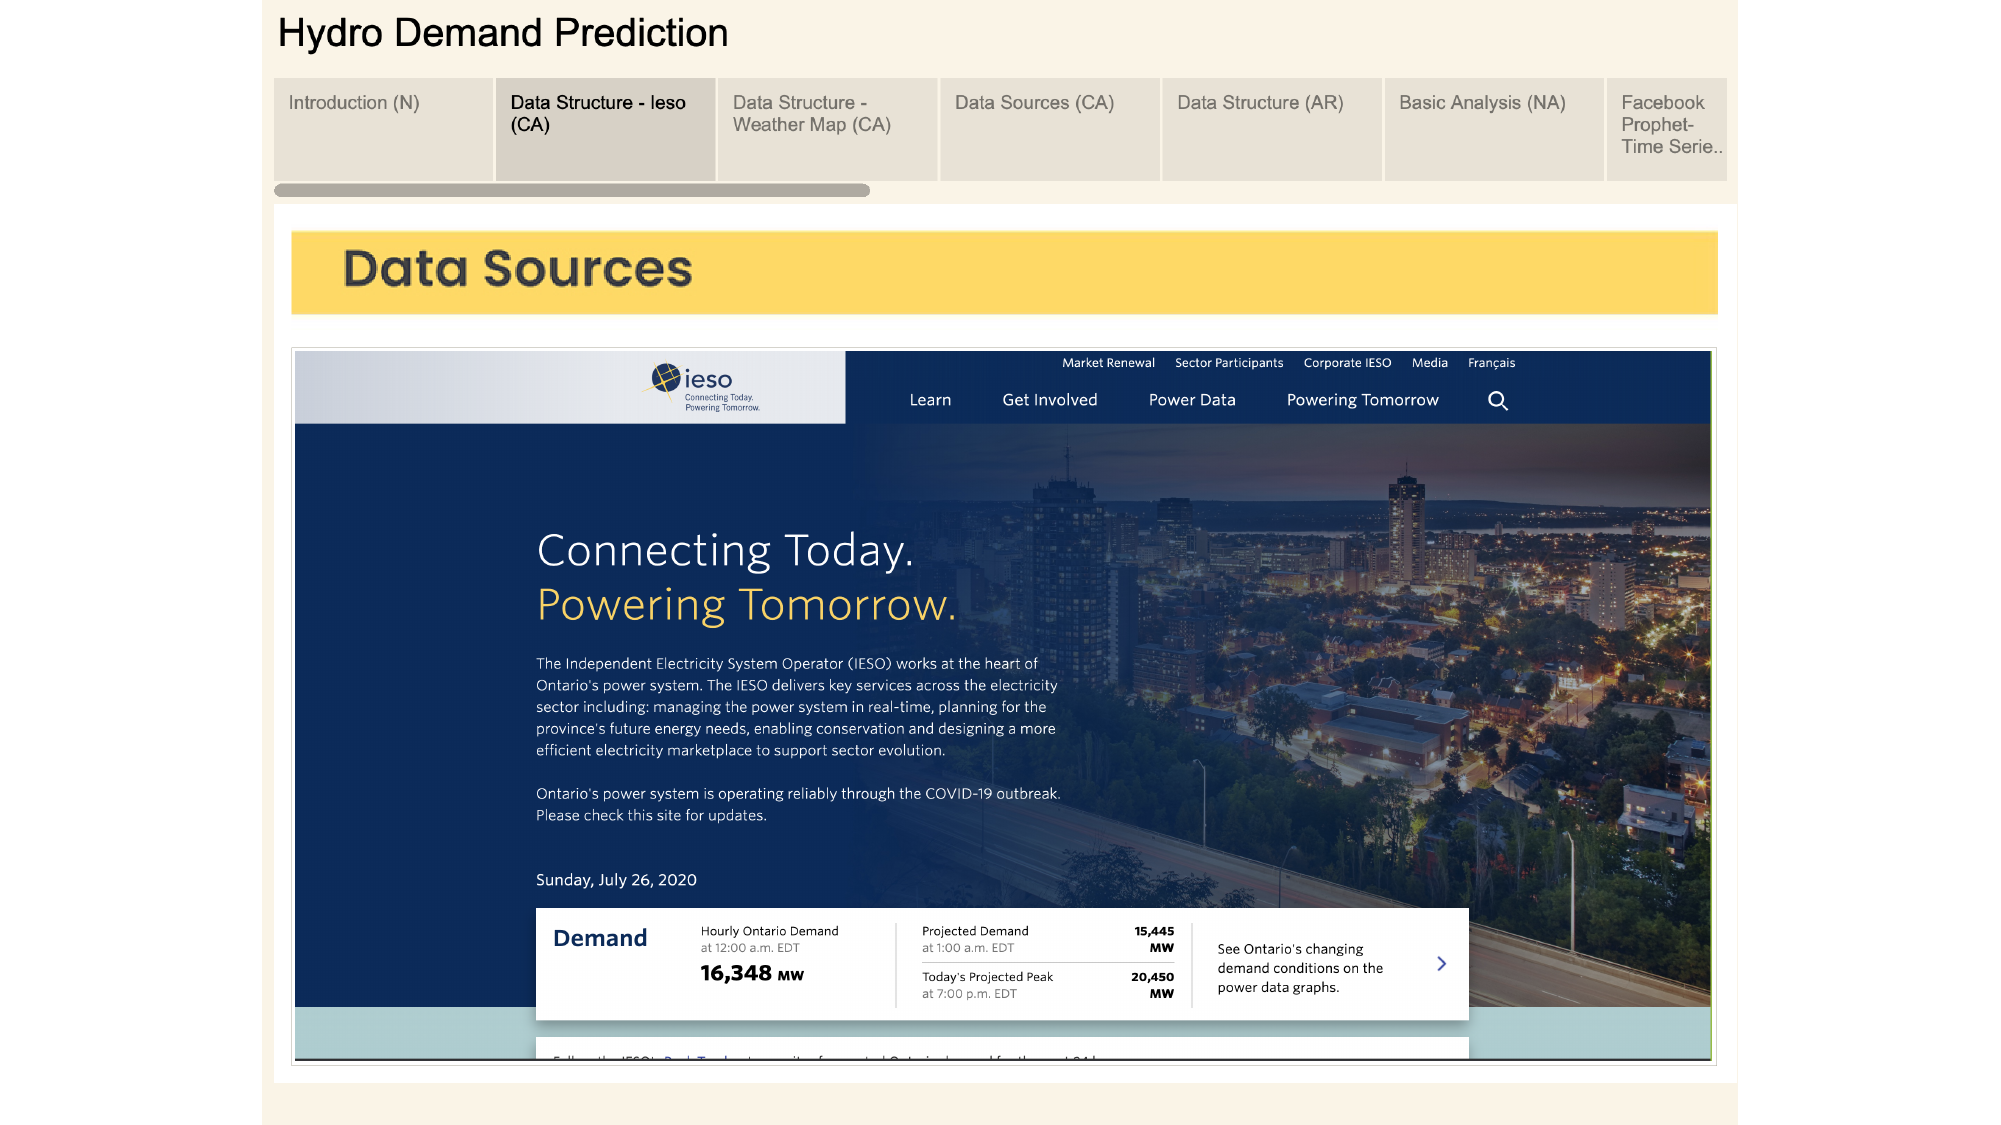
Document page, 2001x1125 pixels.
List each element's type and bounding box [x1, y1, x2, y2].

picture [262, 0, 1738, 1125]
